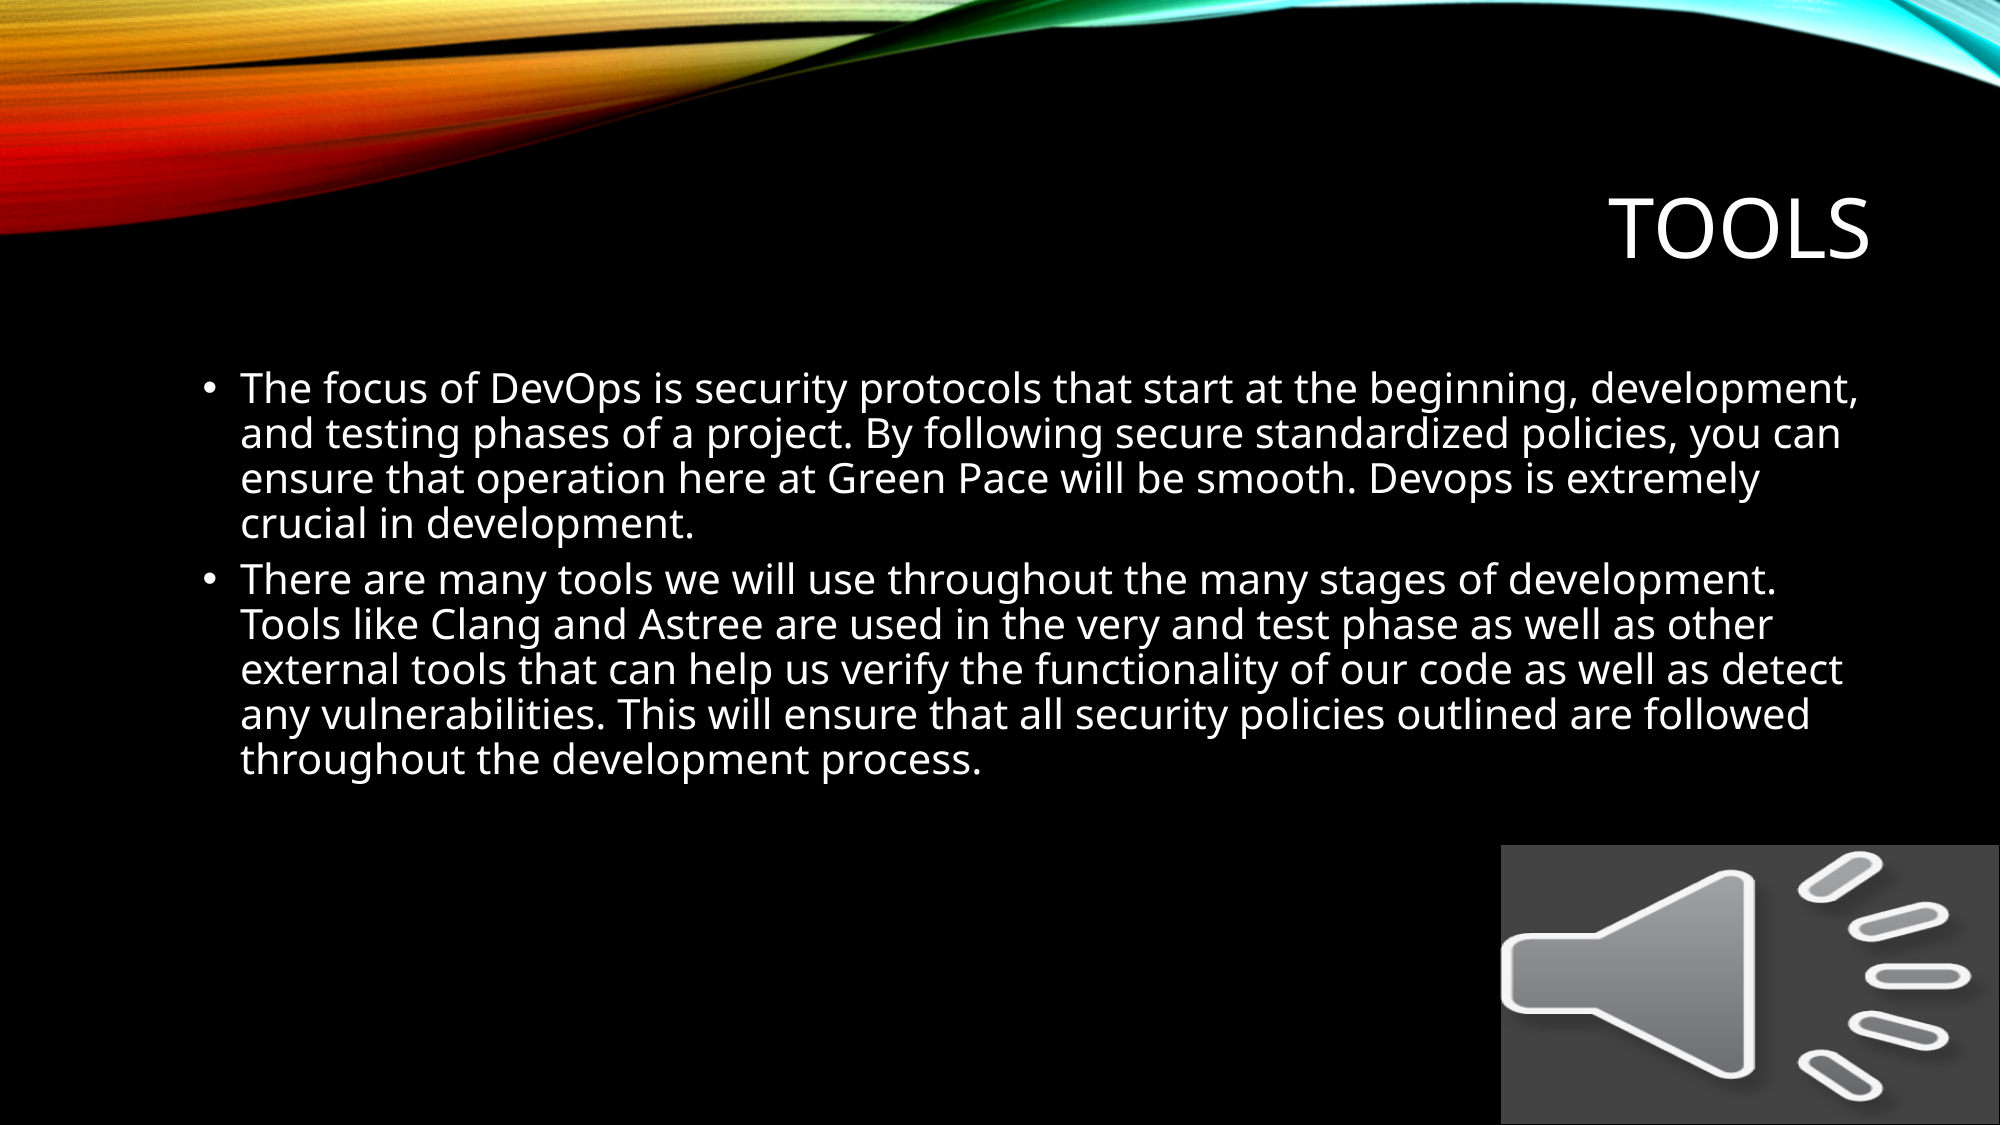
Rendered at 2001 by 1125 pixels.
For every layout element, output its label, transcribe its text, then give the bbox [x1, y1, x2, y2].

picture [0, 0, 2000, 237]
picture [1499, 843, 2000, 1125]
list The focus of DevOps is security protocols that start at the beginning, development, and testing phases of a project. By following secure standardized policies, you can ensure that operation here at Green Pace will be smooth. Devops is extremely crucial in development. There are many tools we will use throughout the many stages of development. Tools like Clang and Astree are used in the very and test phase as well as other external tools that can help us verify the functionality of our code as well as detect any vulnerabilities. This will ensure that all security policies outlined are followed throughout the development process. [112, 360, 1888, 1021]
title TOOLS [474, 125, 1888, 338]
